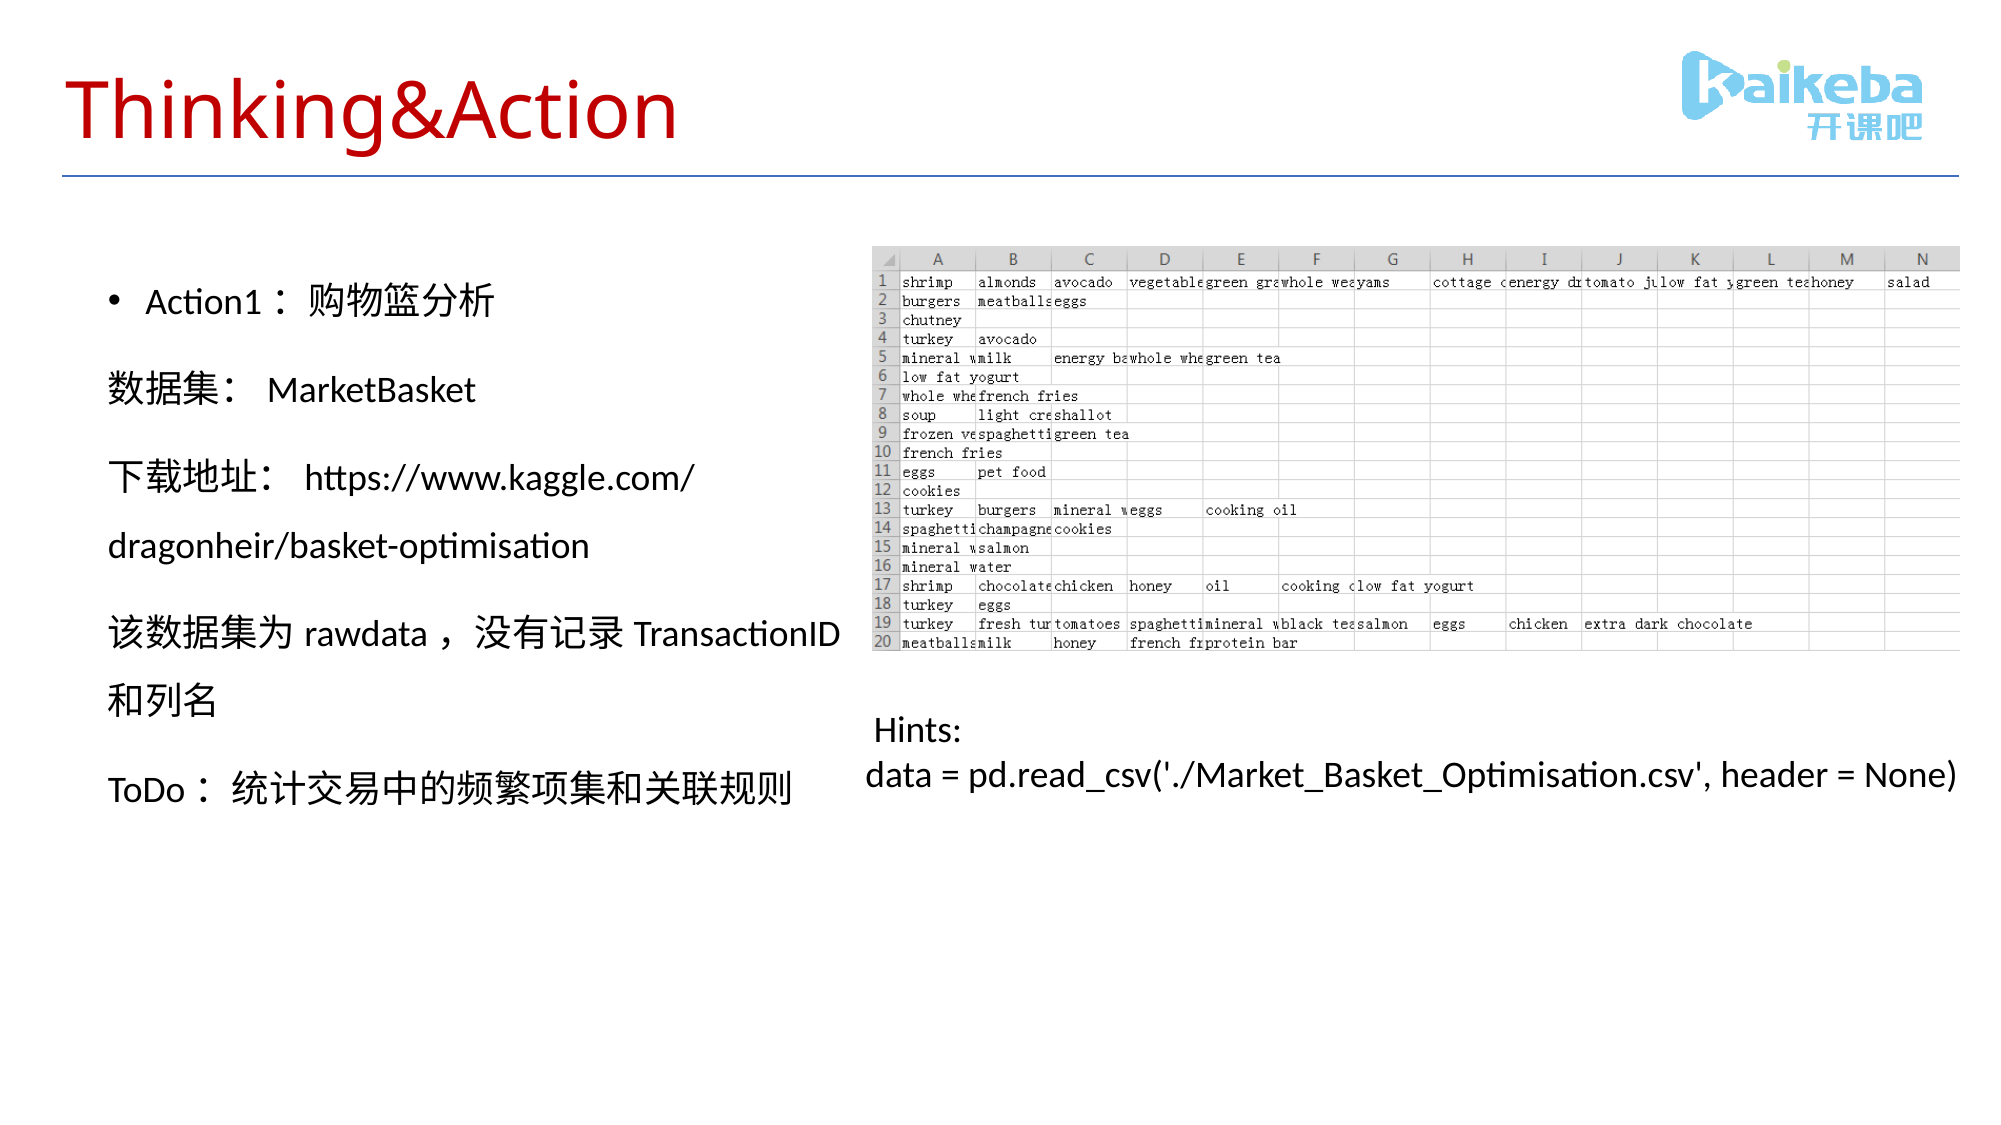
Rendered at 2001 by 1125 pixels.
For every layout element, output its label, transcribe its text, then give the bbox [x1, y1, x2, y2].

text_box [1653, 21, 1950, 167]
picture [872, 246, 1960, 651]
title Thinking&Action [57, 59, 1728, 167]
text_box Hints: data = pd.read_csv('./Market_Basket_Optimisation.csv', header = None) [857, 697, 1975, 803]
list Action1：购物篮分析 数据集：MarketBasket 下载地址：https://www.kaggle.com/dragonheir/basket-optimisation 该数据集为rawdata，没有记录TransactionID和列名 ToDo：统计交易中的频繁项集和关联规则 [99, 246, 874, 1059]
